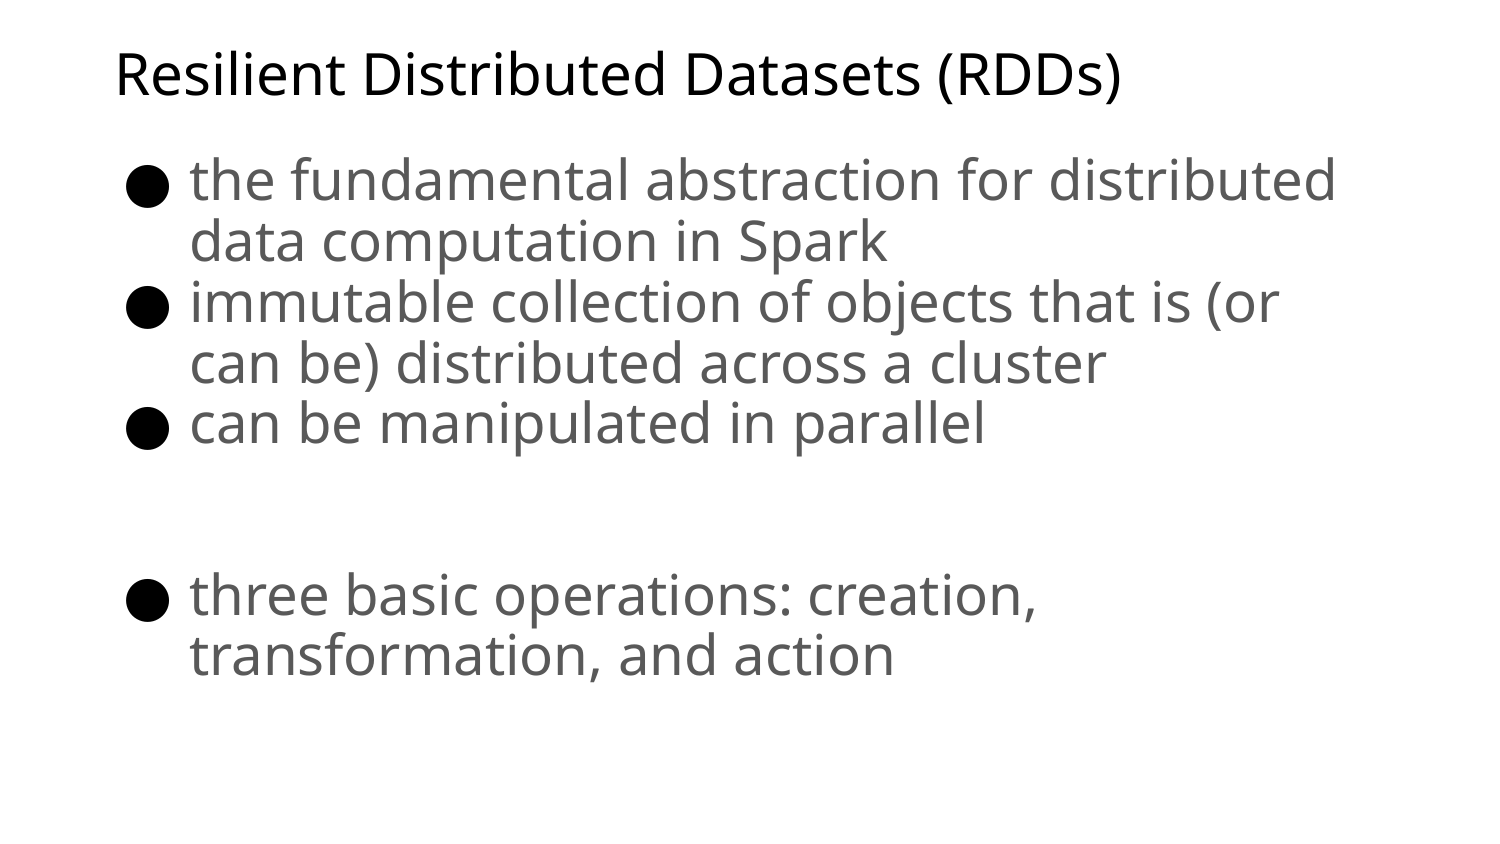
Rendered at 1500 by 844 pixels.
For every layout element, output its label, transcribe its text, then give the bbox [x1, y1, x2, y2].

list the fundamental abstraction for distributed data computation in Spark immutable collection of objects that is (or can be) distributed across a cluster can be manipulated in parallel three basic operations: creation, transformation, and action [103, 146, 1397, 730]
title Resilient Distributed Datasets (RDDs) [103, 30, 1485, 123]
